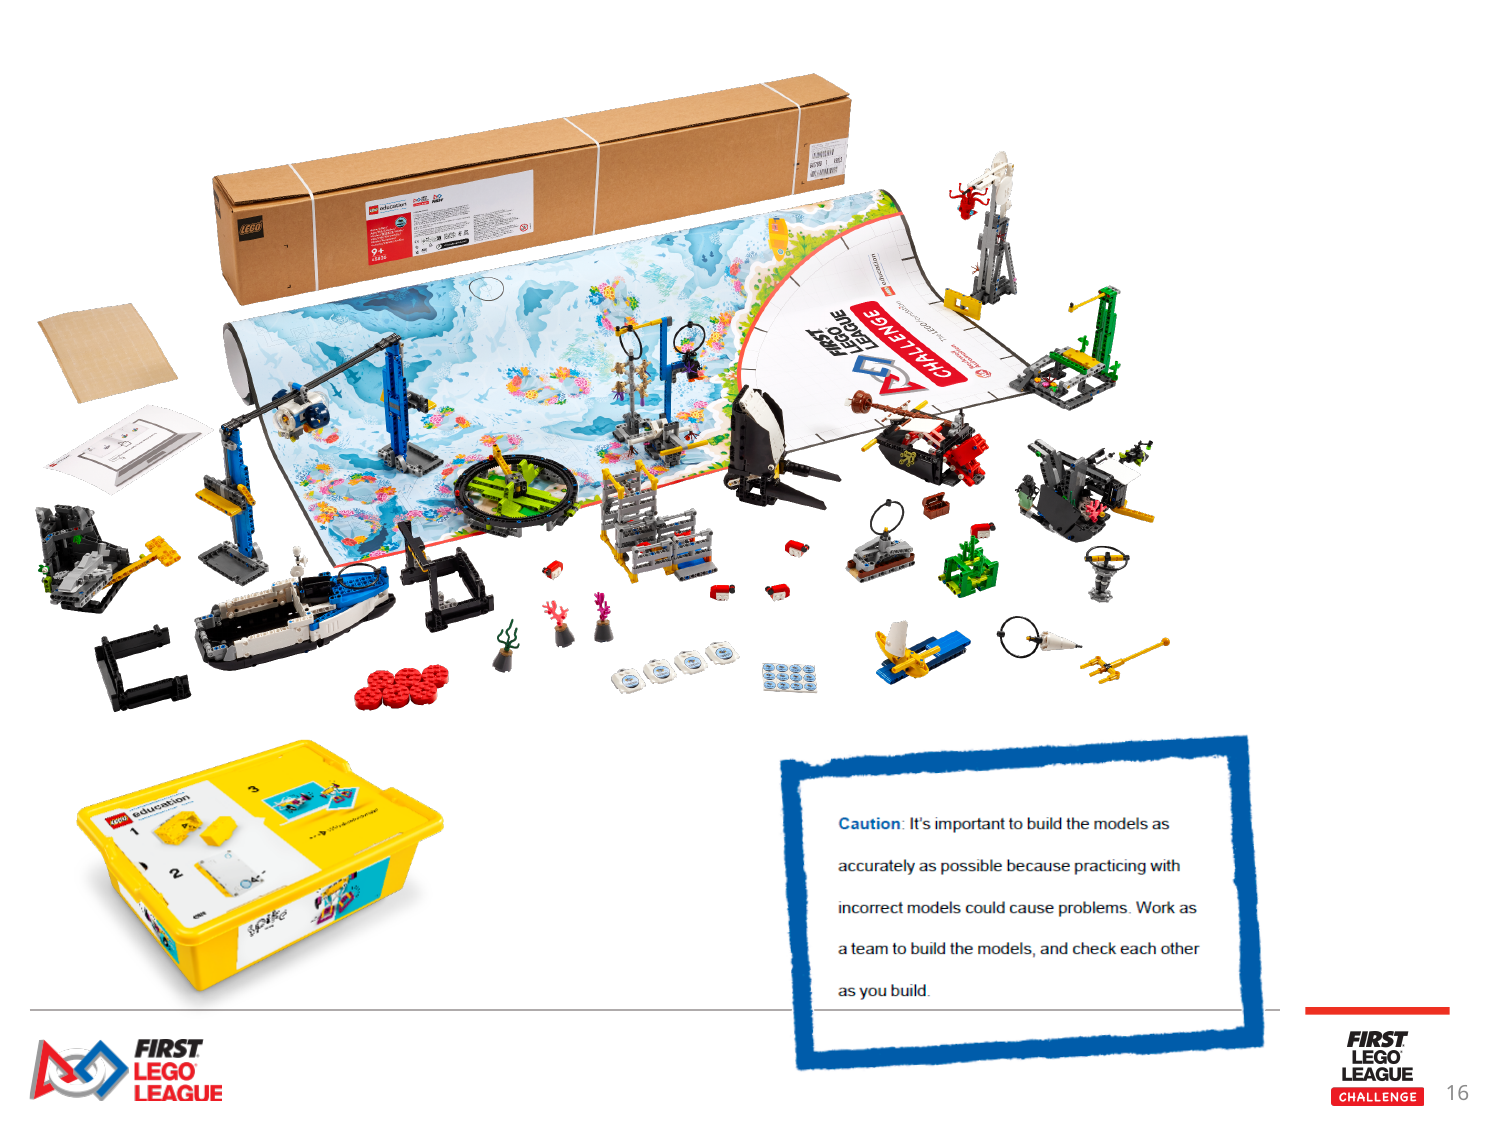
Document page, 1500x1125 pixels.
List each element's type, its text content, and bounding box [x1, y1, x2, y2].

slide_number 16 [1425, 1076, 1484, 1111]
picture [0, 0, 1276, 1077]
